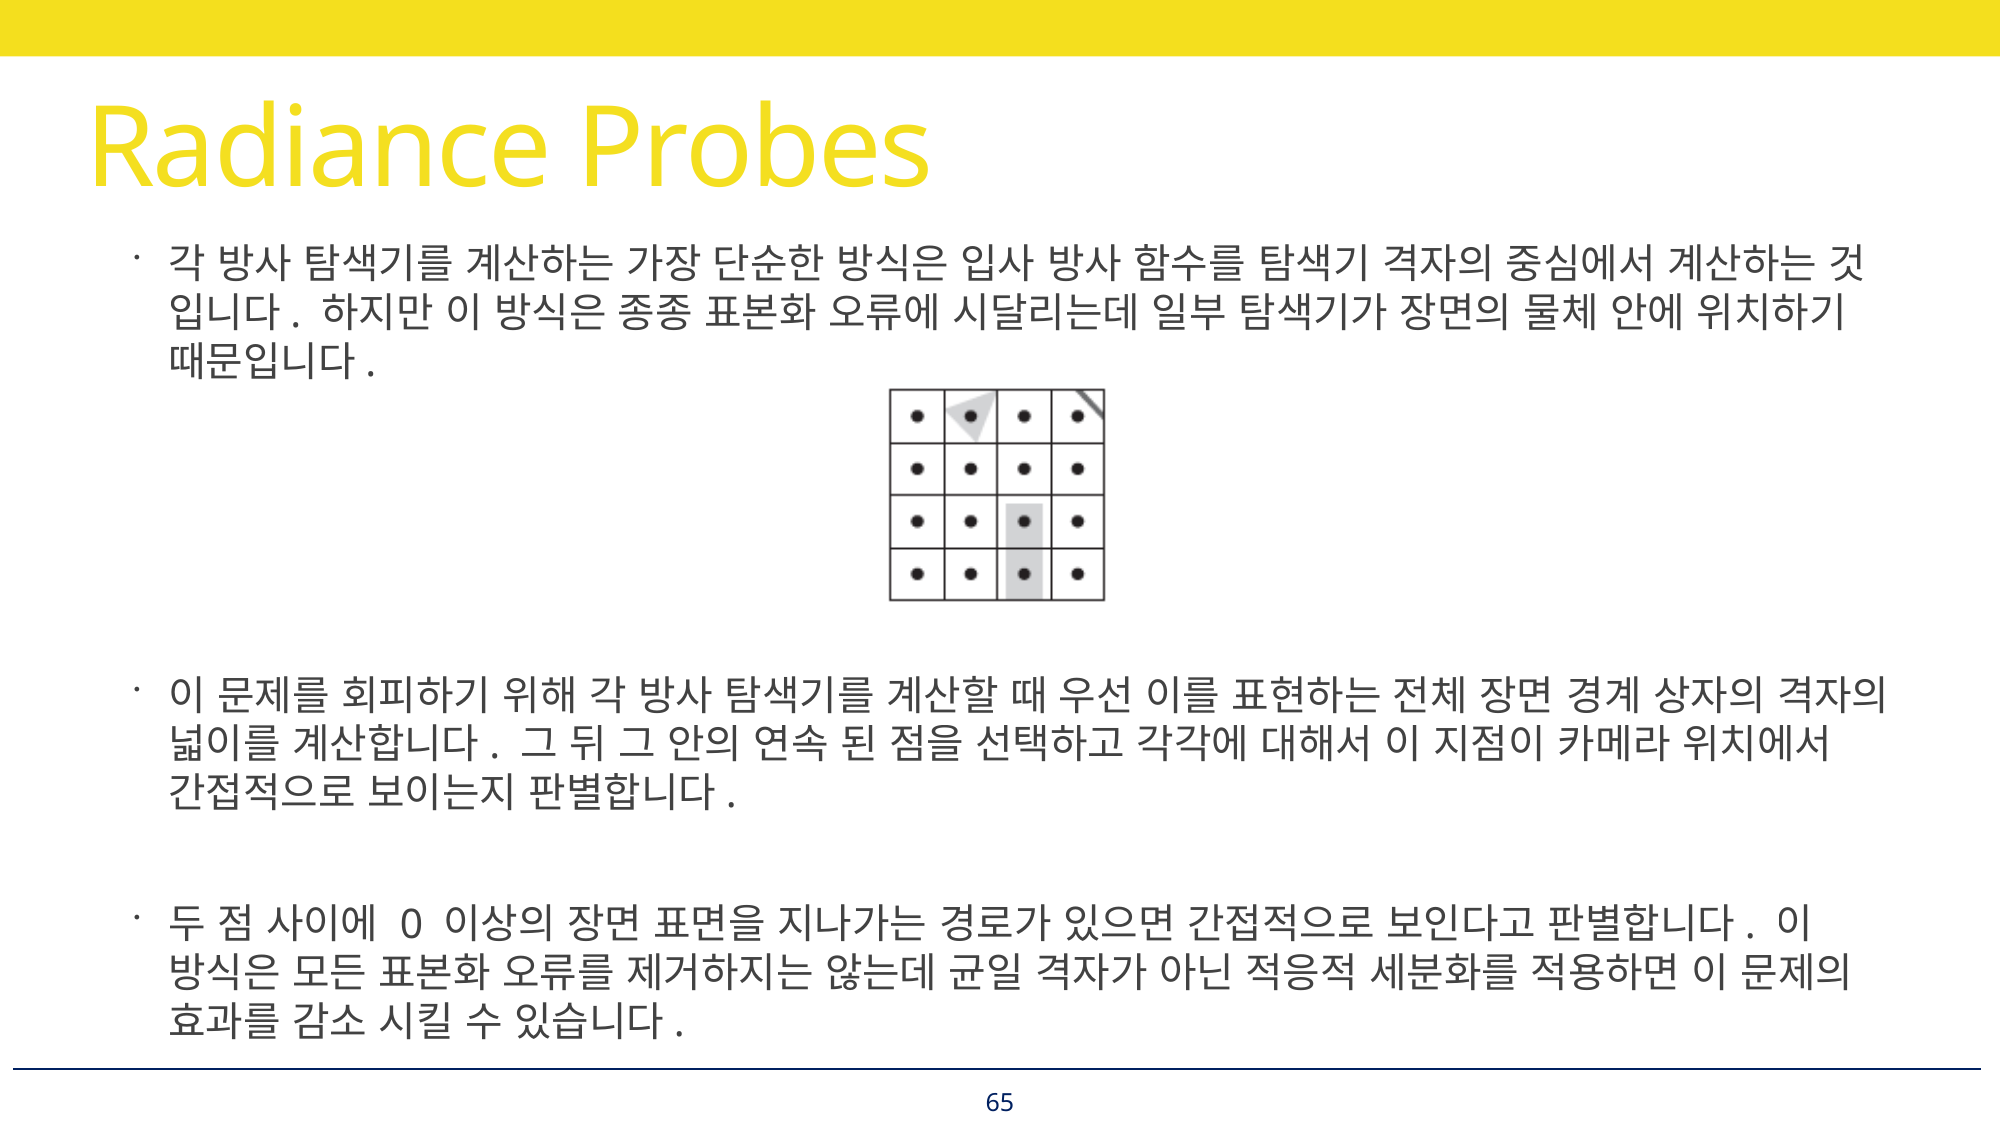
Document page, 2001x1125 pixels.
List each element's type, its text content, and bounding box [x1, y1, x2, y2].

slide_number 65 [916, 1078, 1084, 1125]
title Radiance Probes [85, 89, 1915, 212]
list 각 방사 탐색기를 계산하는 가장 단순한 방식은 입사 방사 함수를 탐색기 격자의 중심에서 계산하는 것 입니다. 하지만 이 방식은 종종 표본화 오류에 시달리는데 일부 탐색기가 장면의 물체 안에 위치하기 때문입니다. 이 문제를 회피하기 위해 각 방사 탐색기를 계산할 때 우선 이를 표현하는 전체 장면 경계 상자의 격자의 넓이를 계산합니다. 그 뒤 그 안의 연속 된 점을 선택하고 각각에 대해서 이 지점이 카메라 위치에서 간접적으로 보이는지 판별합니다. 두 점 사이에 0 이상의 장면 표면을 지나가는 경로가 있으면 간접적으로 보인다고 판별합니다. 이 방식은 모든 표본화 오류를 제거하지는 않는데 균일 격자가 아닌 적응적 세분화를 적용하면 이 문제의 효과를 감소 시킬 수 있습니다. [85, 237, 1915, 1049]
picture [878, 374, 1122, 614]
